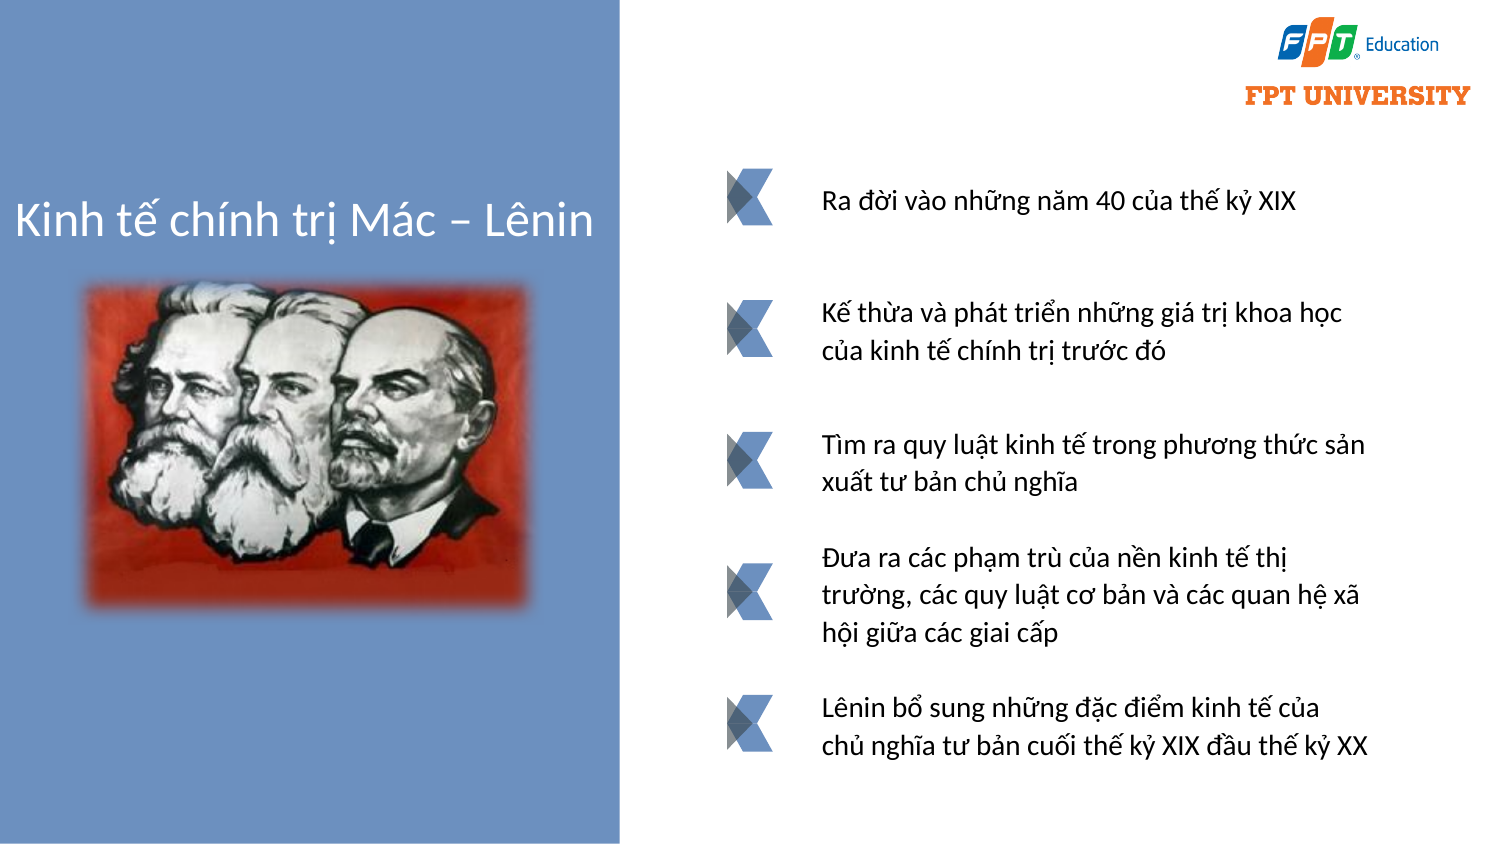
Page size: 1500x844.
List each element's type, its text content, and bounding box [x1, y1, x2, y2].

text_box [726, 431, 774, 489]
picture [1236, 0, 1480, 123]
text_box Lênin bổ sung những đặc điểm kinh tế của chủ nghĩa tư bản cuối thế kỷ XIX đầu thế kỷ XX [806, 685, 1385, 762]
text_box Ra đời vào những năm 40 của thế kỷ XIX [806, 159, 1385, 235]
text_box Đưa ra các phạm trù của nền kinh tế thị trường, các quy luật cơ bản và các quan hệ xã hội giữa các giai cấp [806, 553, 1385, 630]
title Kinh tế chính trị Mác – Lênin [0, 171, 626, 461]
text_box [726, 694, 774, 752]
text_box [726, 168, 774, 226]
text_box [726, 300, 774, 358]
text_box Tìm ra quy luật kinh tế trong phương thức sản xuất tư bản chủ nghĩa [806, 422, 1385, 499]
text_box Kế thừa và phát triển những giá trị khoa học của kinh tế chính trị trước đó [806, 290, 1385, 367]
picture [67, 269, 545, 625]
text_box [726, 563, 774, 621]
